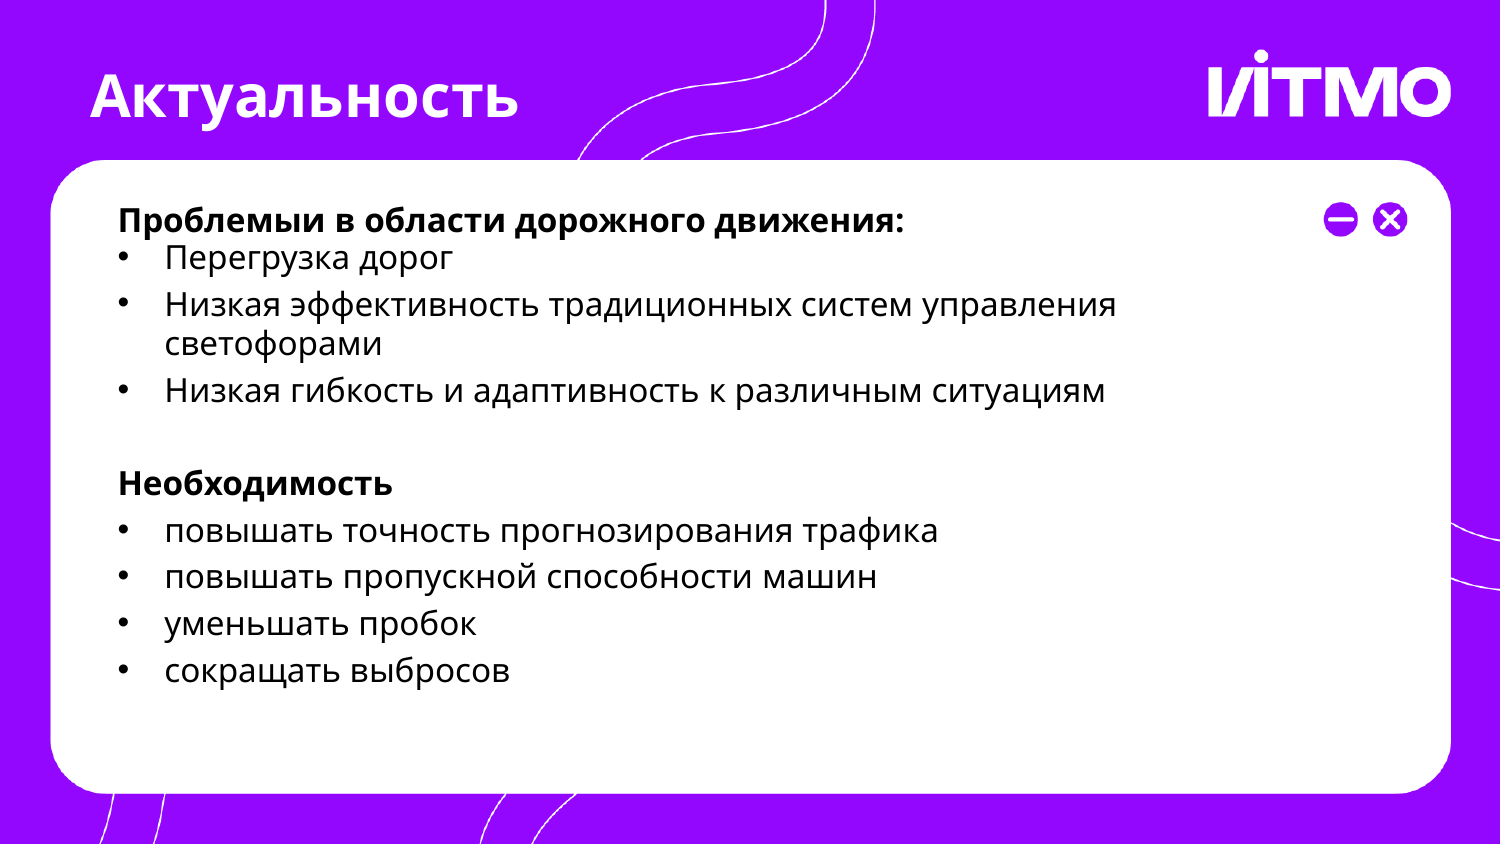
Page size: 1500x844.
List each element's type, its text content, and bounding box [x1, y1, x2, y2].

picture [0, 0, 1500, 844]
title Актуальность [75, 50, 1195, 137]
list Проблемыи в области дорожного движения: Перегрузка дорог Низкая эффективность традиционных систем управления светофорами Низкая гибкость и адаптивность к различным ситуациям Необходимость повышать точность прогнозирования трафика повышать пропускной способности машин уменьшать пробок сокращать выбросов [102, 202, 1279, 762]
